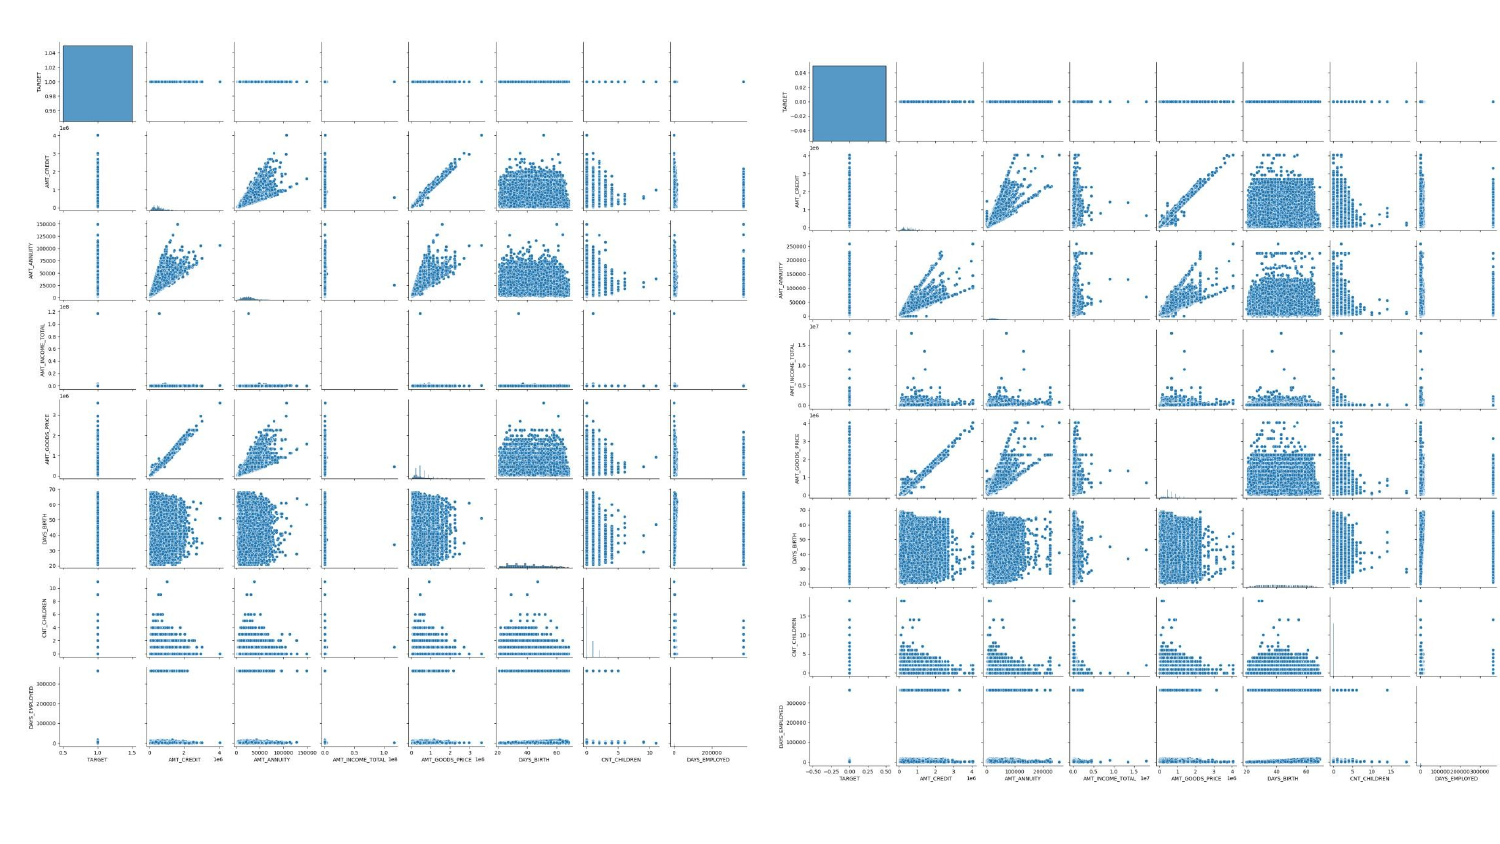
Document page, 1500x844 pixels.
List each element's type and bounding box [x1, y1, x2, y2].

picture [24, 38, 751, 766]
picture [774, 58, 1500, 786]
